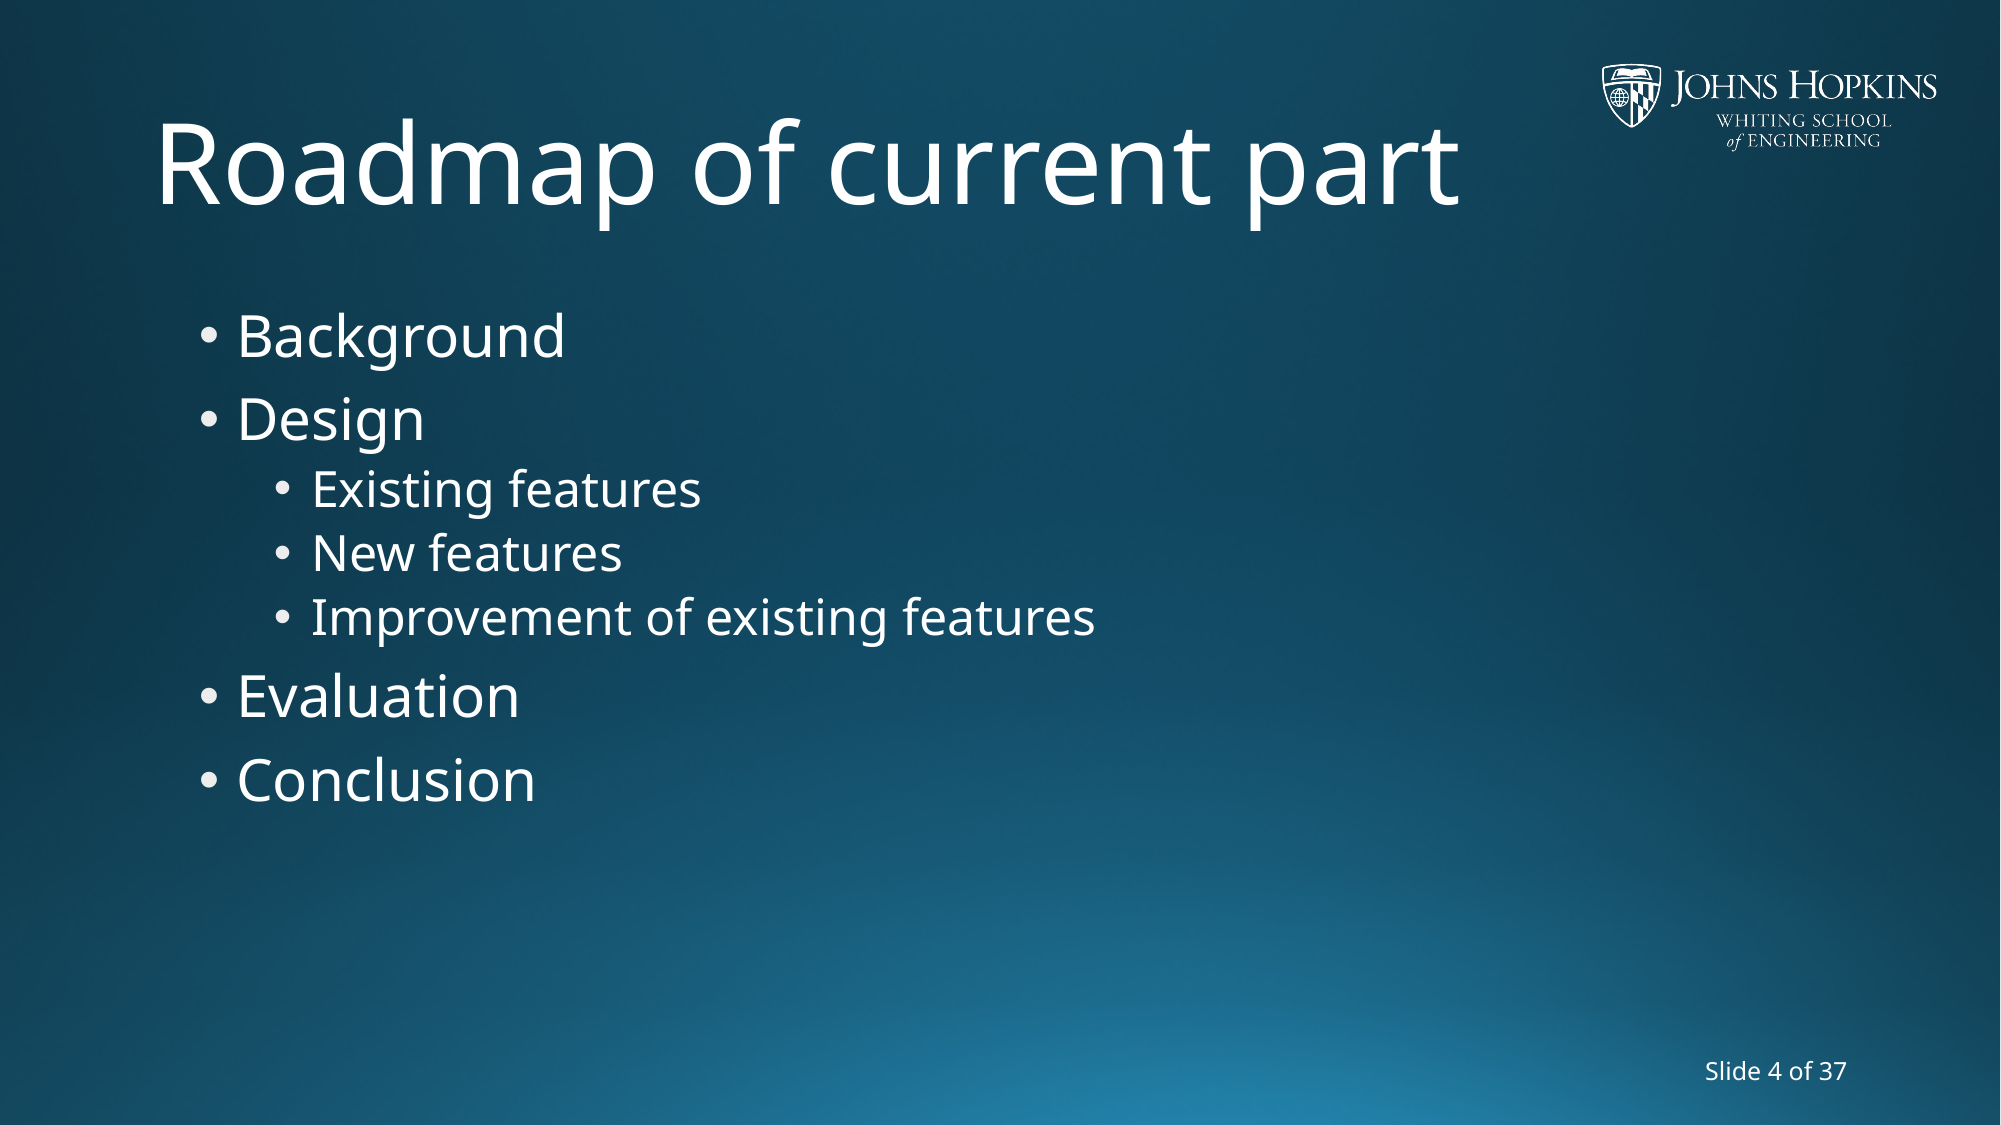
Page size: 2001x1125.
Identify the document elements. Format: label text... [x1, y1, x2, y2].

picture [0, 0, 2001, 1125]
list Background Design Existing features New features Improvement of existing features Evaluation Conclusion [183, 299, 1863, 1014]
title Roadmap of current part [137, 59, 1863, 278]
slide_number Slide 4 of 37 [1412, 1042, 1863, 1103]
